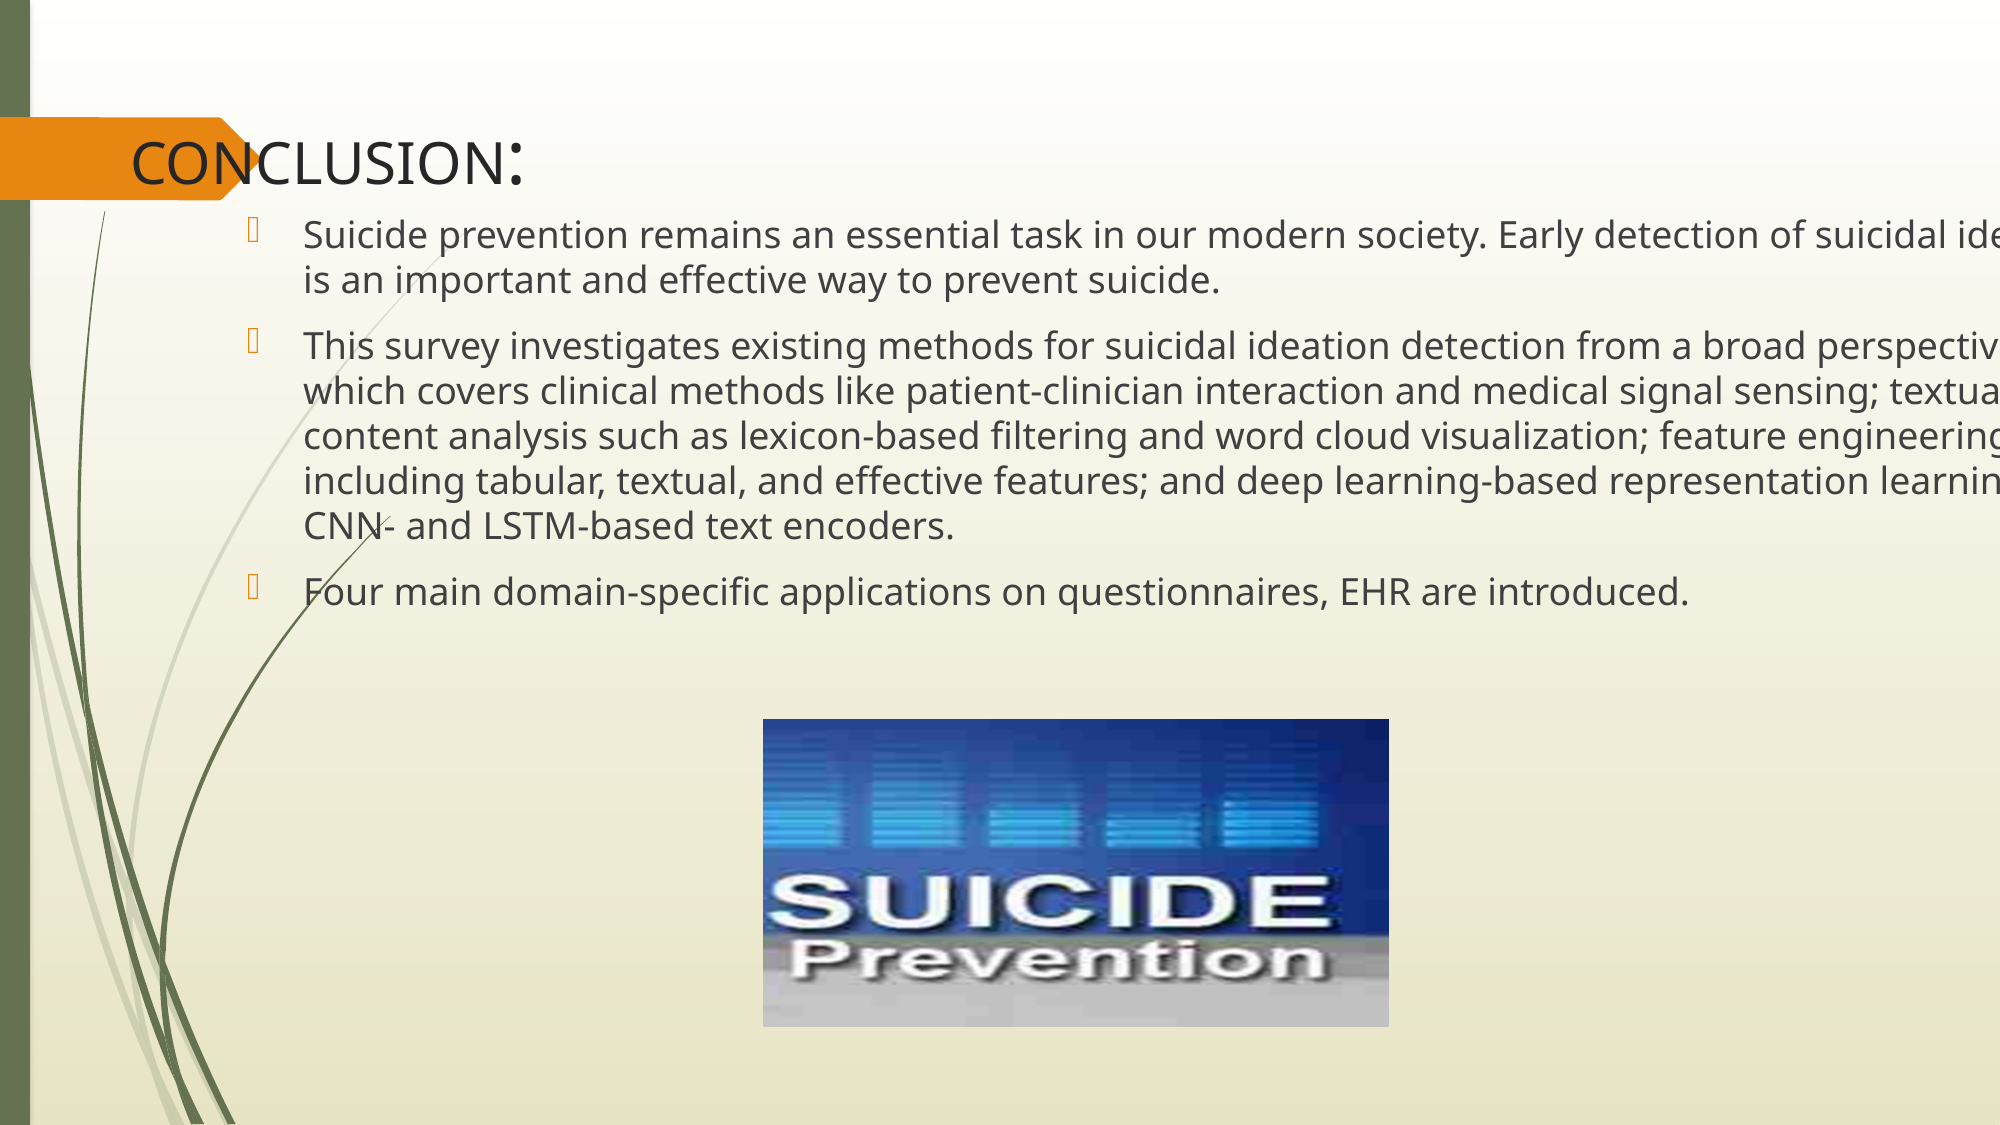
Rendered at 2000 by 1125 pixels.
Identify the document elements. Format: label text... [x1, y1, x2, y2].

title CONCLUSION: [115, 101, 1848, 220]
picture [763, 719, 1389, 1027]
list Suicide prevention remains an essential task in our modern society. Early detection of suicidal ideation is an important and effective way to prevent suicide. This survey investigates existing methods for suicidal ideation detection from a broad perspective which covers clinical methods like patient-clinician interaction and medical signal sensing; textual content analysis such as lexicon-based filtering and word cloud visualization; feature engineering including tabular, textual, and effective features; and deep learning-based representation learning like CNN- and LSTM-based text encoders. Four main domain-specific applications on questionnaires, EHR are introduced. [231, 203, 2000, 1125]
